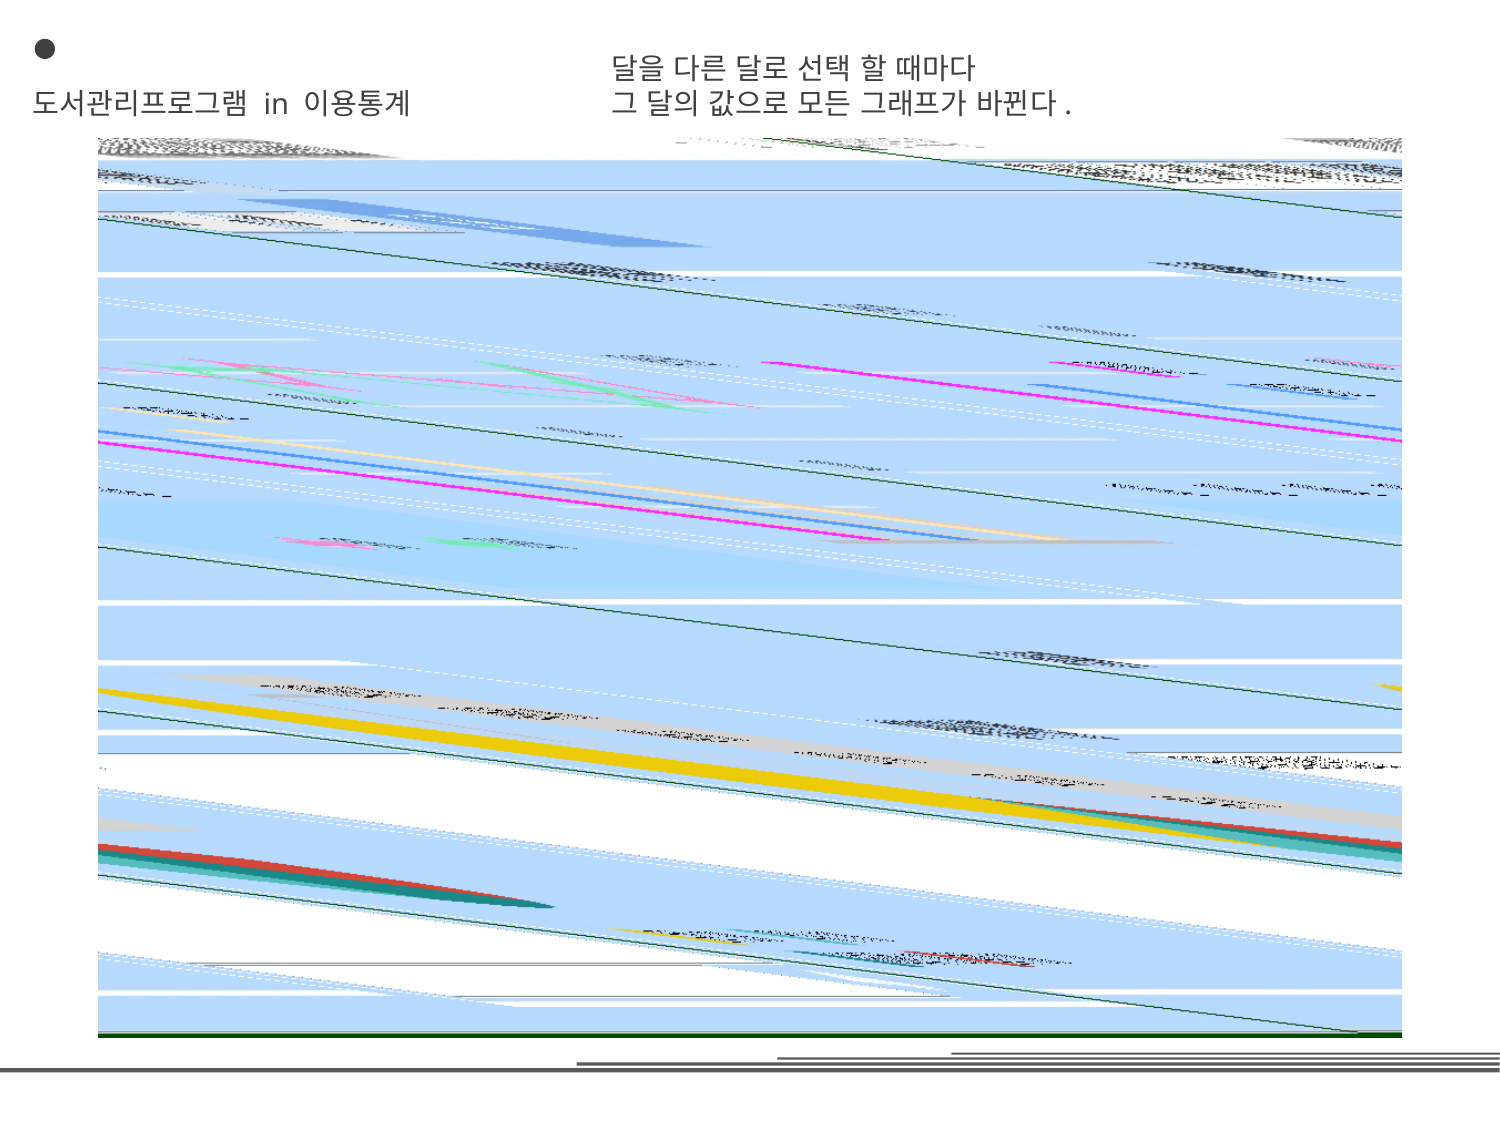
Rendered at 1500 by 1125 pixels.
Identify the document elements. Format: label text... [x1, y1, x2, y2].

text_box 달을 다른 달로 선택 할 때마다 그 달의 값으로 모든 그래프가 바뀐다. [596, 42, 1376, 128]
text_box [97, 137, 1403, 1039]
text_box 도서관리프로그램 in 이용통계 [17, 78, 431, 128]
text_box [32, 36, 57, 62]
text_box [0, 1052, 1500, 1073]
